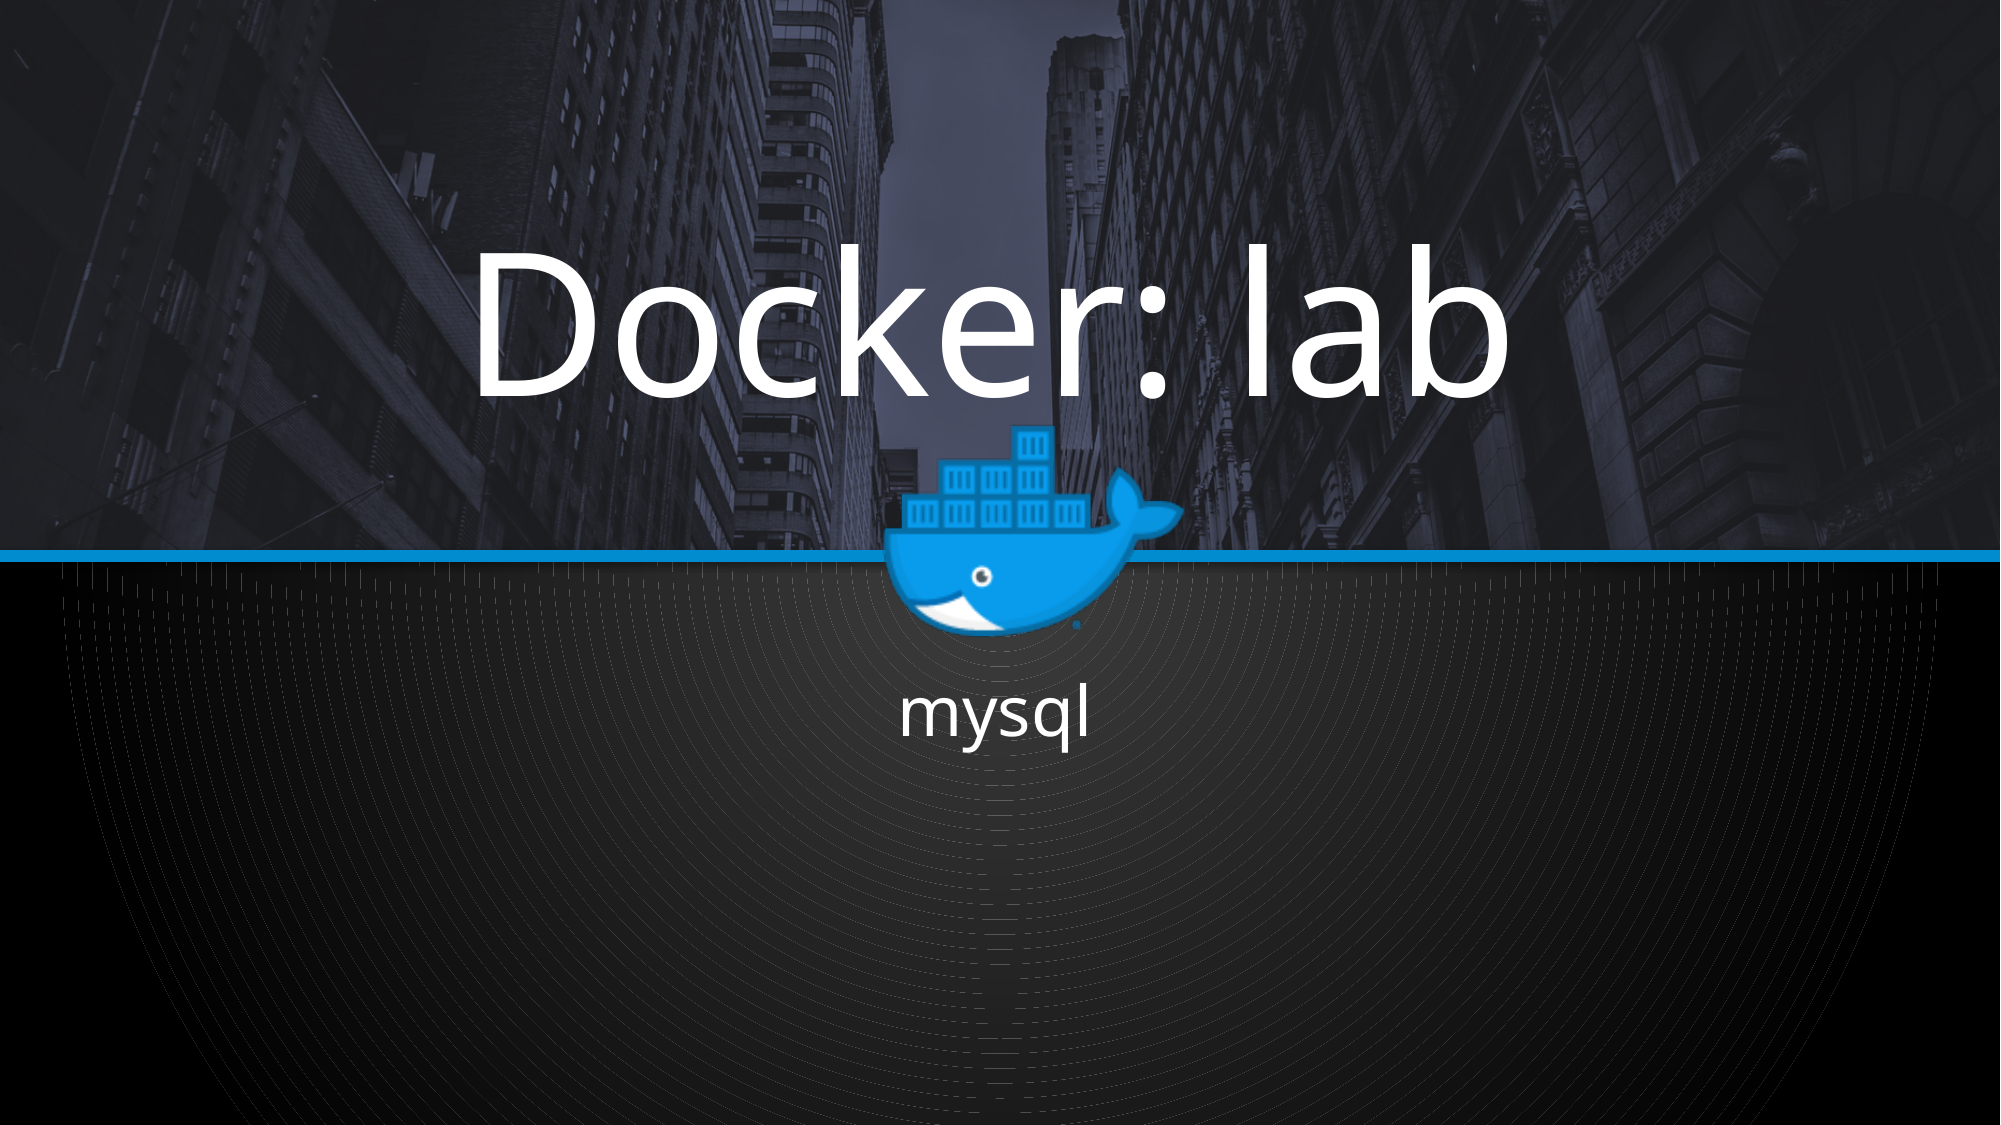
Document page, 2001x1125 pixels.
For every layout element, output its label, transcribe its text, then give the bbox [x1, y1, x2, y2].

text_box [0, 0, 2000, 557]
title mysql [78, 658, 1912, 759]
picture [853, 384, 1199, 681]
